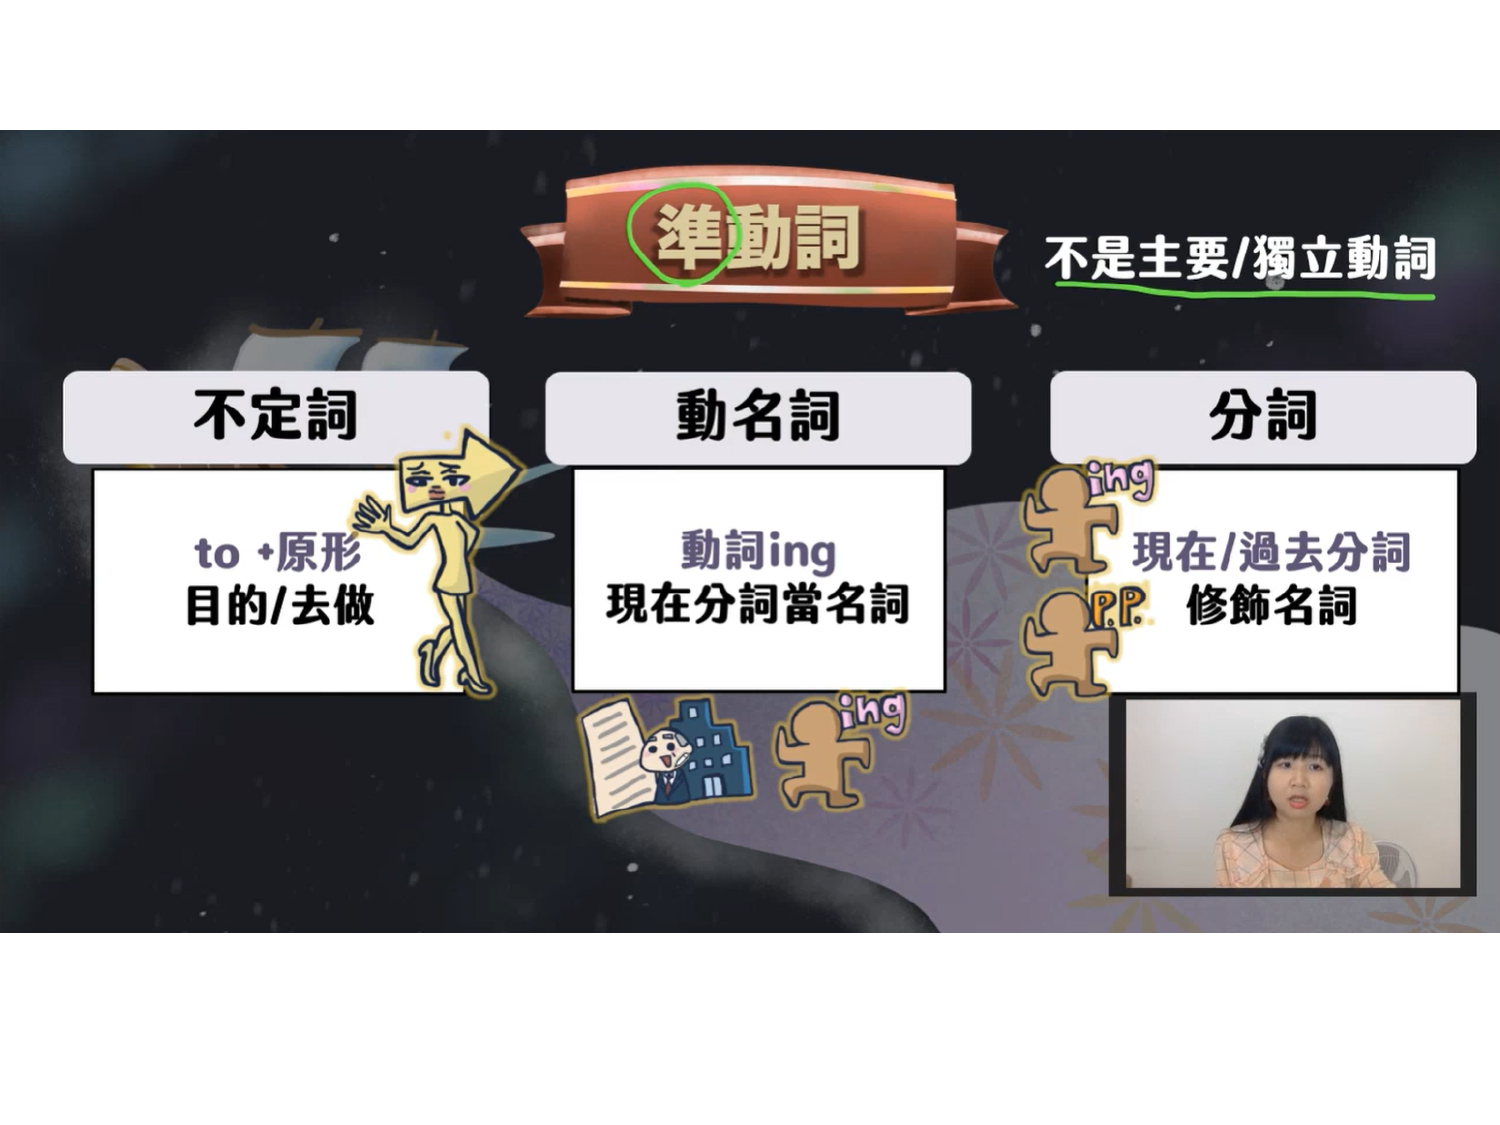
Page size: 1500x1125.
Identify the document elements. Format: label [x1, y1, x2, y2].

picture [0, 130, 1500, 934]
